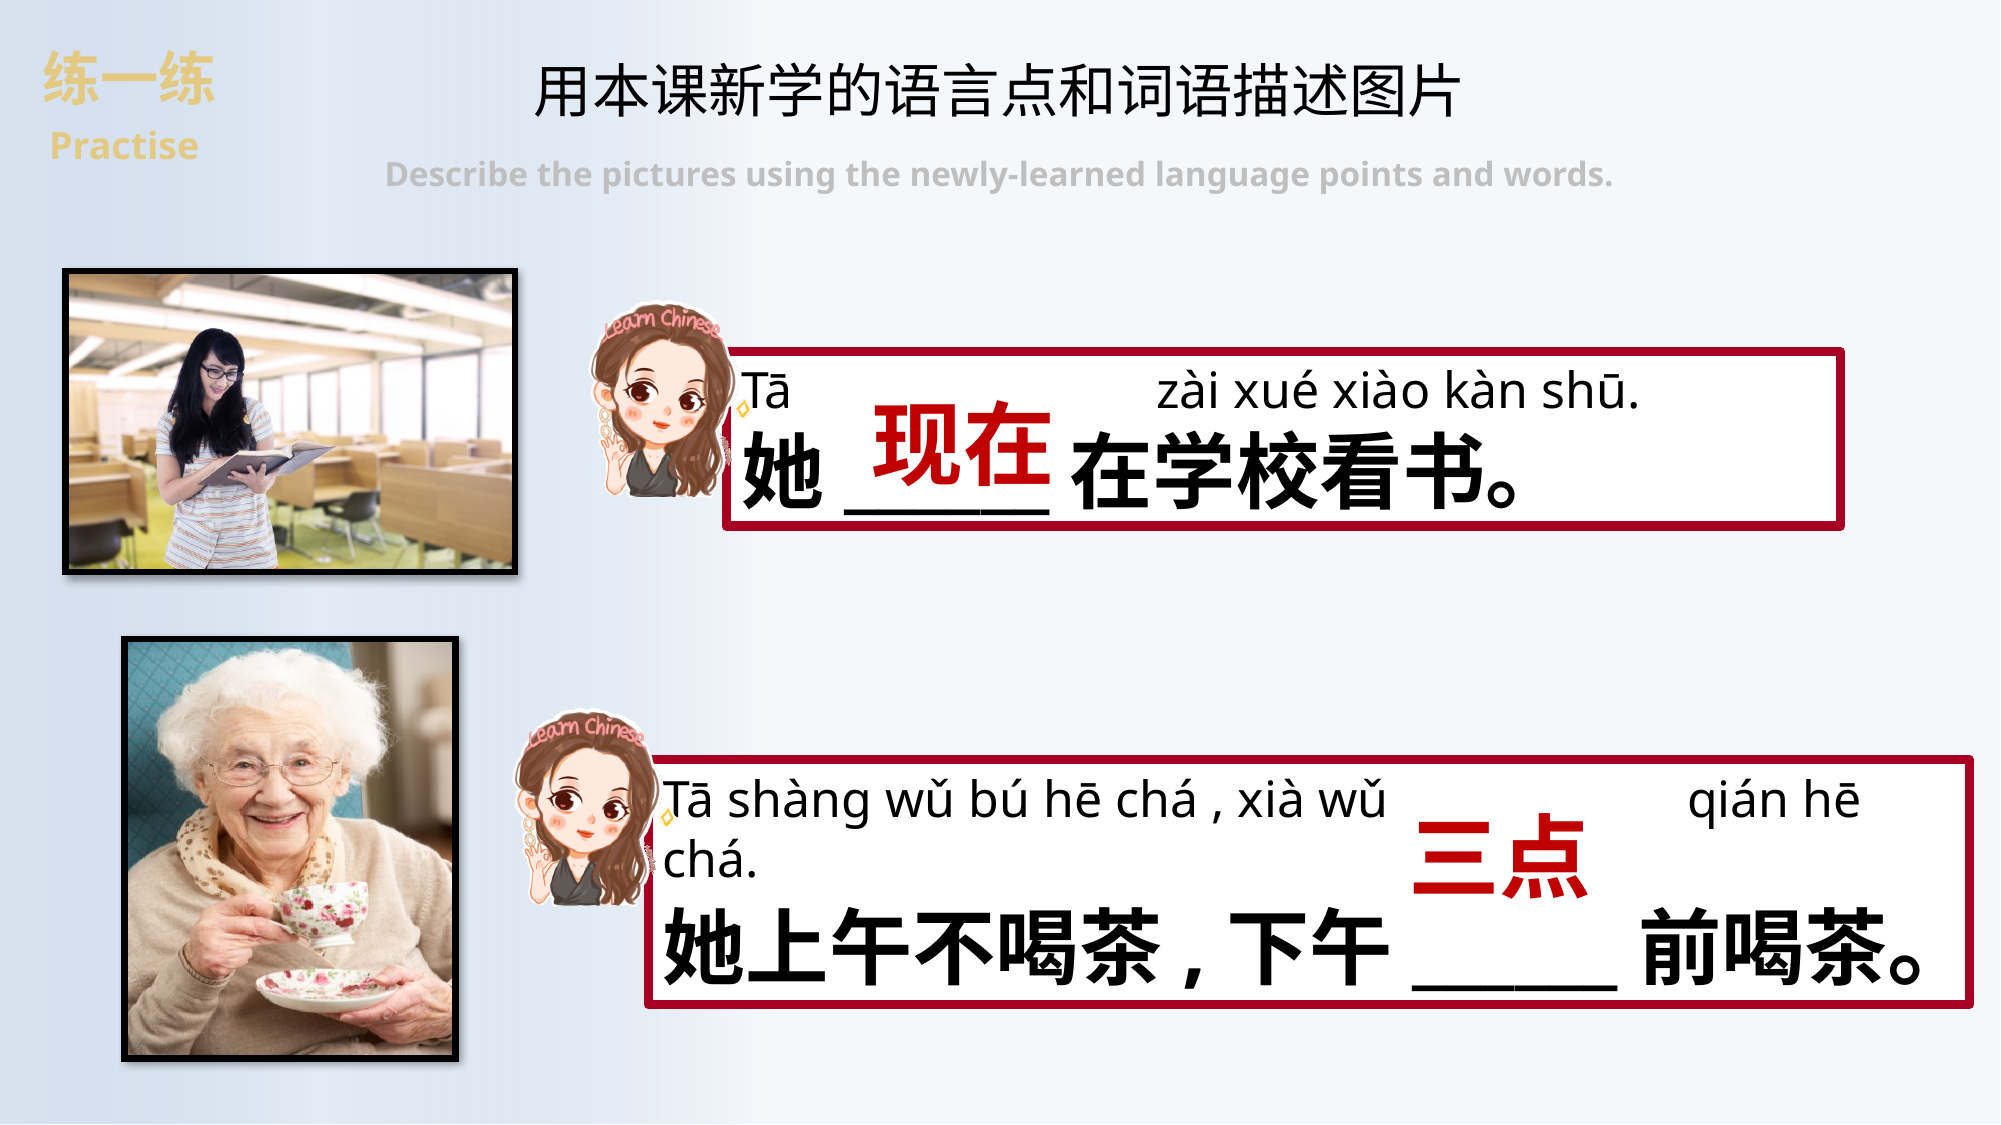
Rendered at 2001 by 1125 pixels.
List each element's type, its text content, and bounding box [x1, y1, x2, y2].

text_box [452, 681, 1970, 950]
picture [0, 0, 2001, 1125]
text_box 练一练 [27, 35, 233, 120]
text_box Describe the pictures using the newly-learned language points and words. [369, 145, 1631, 200]
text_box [528, 273, 1841, 541]
text_box 用本课新学的语言点和词语描述图片 [519, 46, 1481, 132]
text_box Practise [34, 115, 215, 175]
